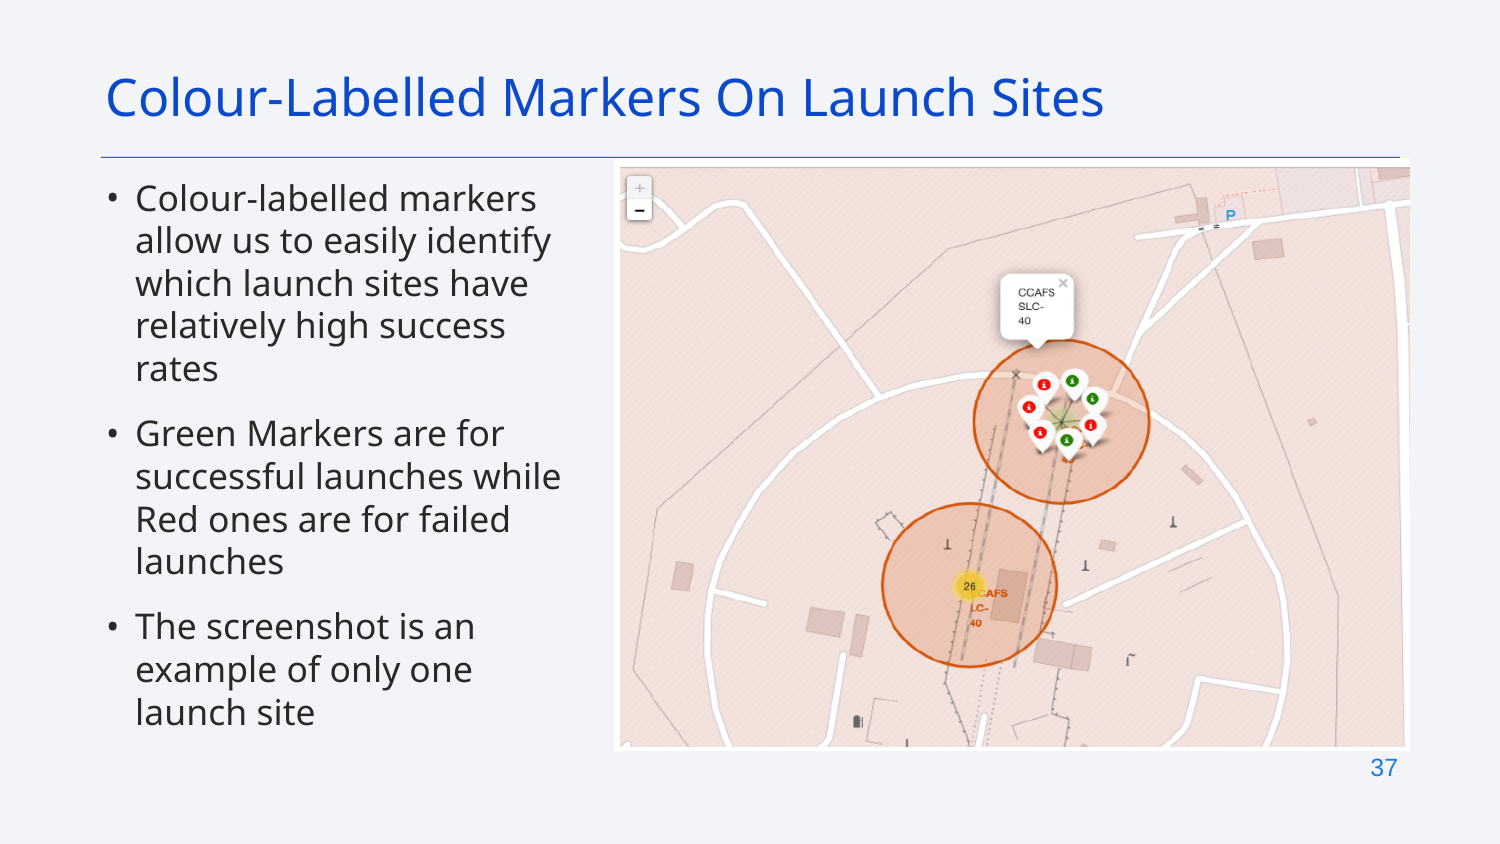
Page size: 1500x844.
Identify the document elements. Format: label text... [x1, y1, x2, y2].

list Colour-labelled markers allow us to easily identify which launch sites have relatively high success rates Green Markers are for successful launches while Red ones are for failed launches The screenshot is an example of only one launch site [94, 169, 598, 742]
text_box Colour-Labelled Markers On Launch Sites [94, 66, 1389, 134]
slide_number ‹#› [1072, 757, 1410, 791]
picture [0, 0, 1500, 844]
